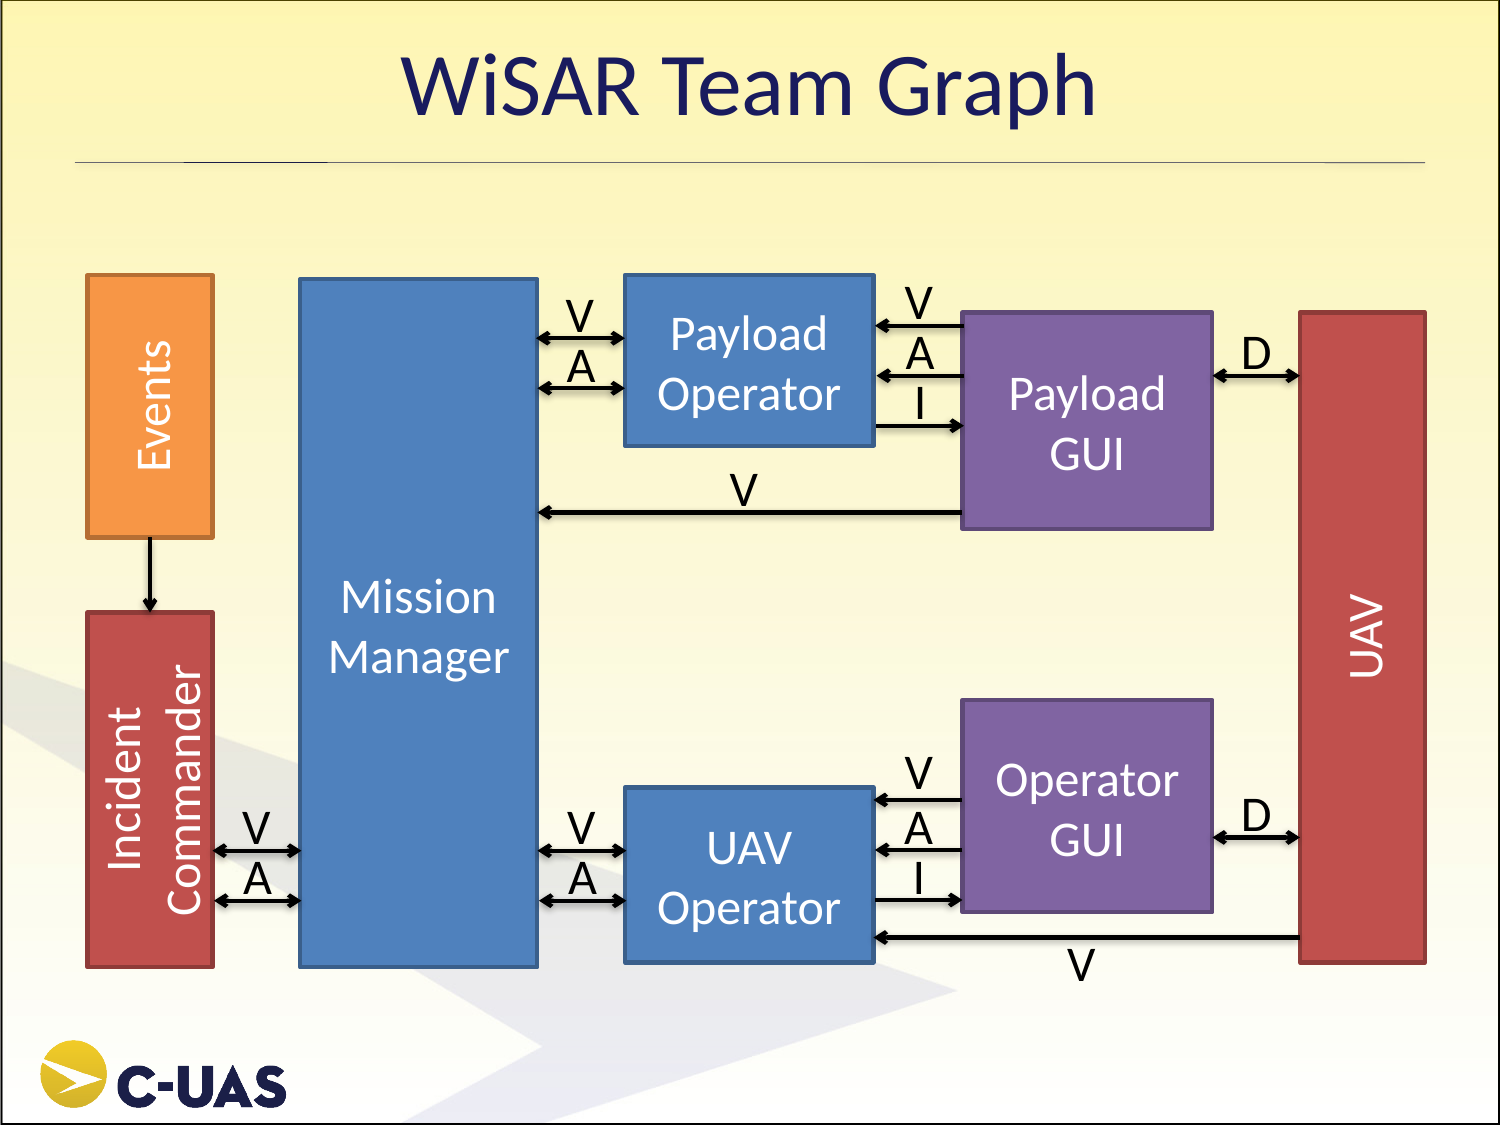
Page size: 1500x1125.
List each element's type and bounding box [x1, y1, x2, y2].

title [75, 21, 1425, 163]
picture [0, 0, 1500, 1125]
text_box [85, 262, 1427, 999]
